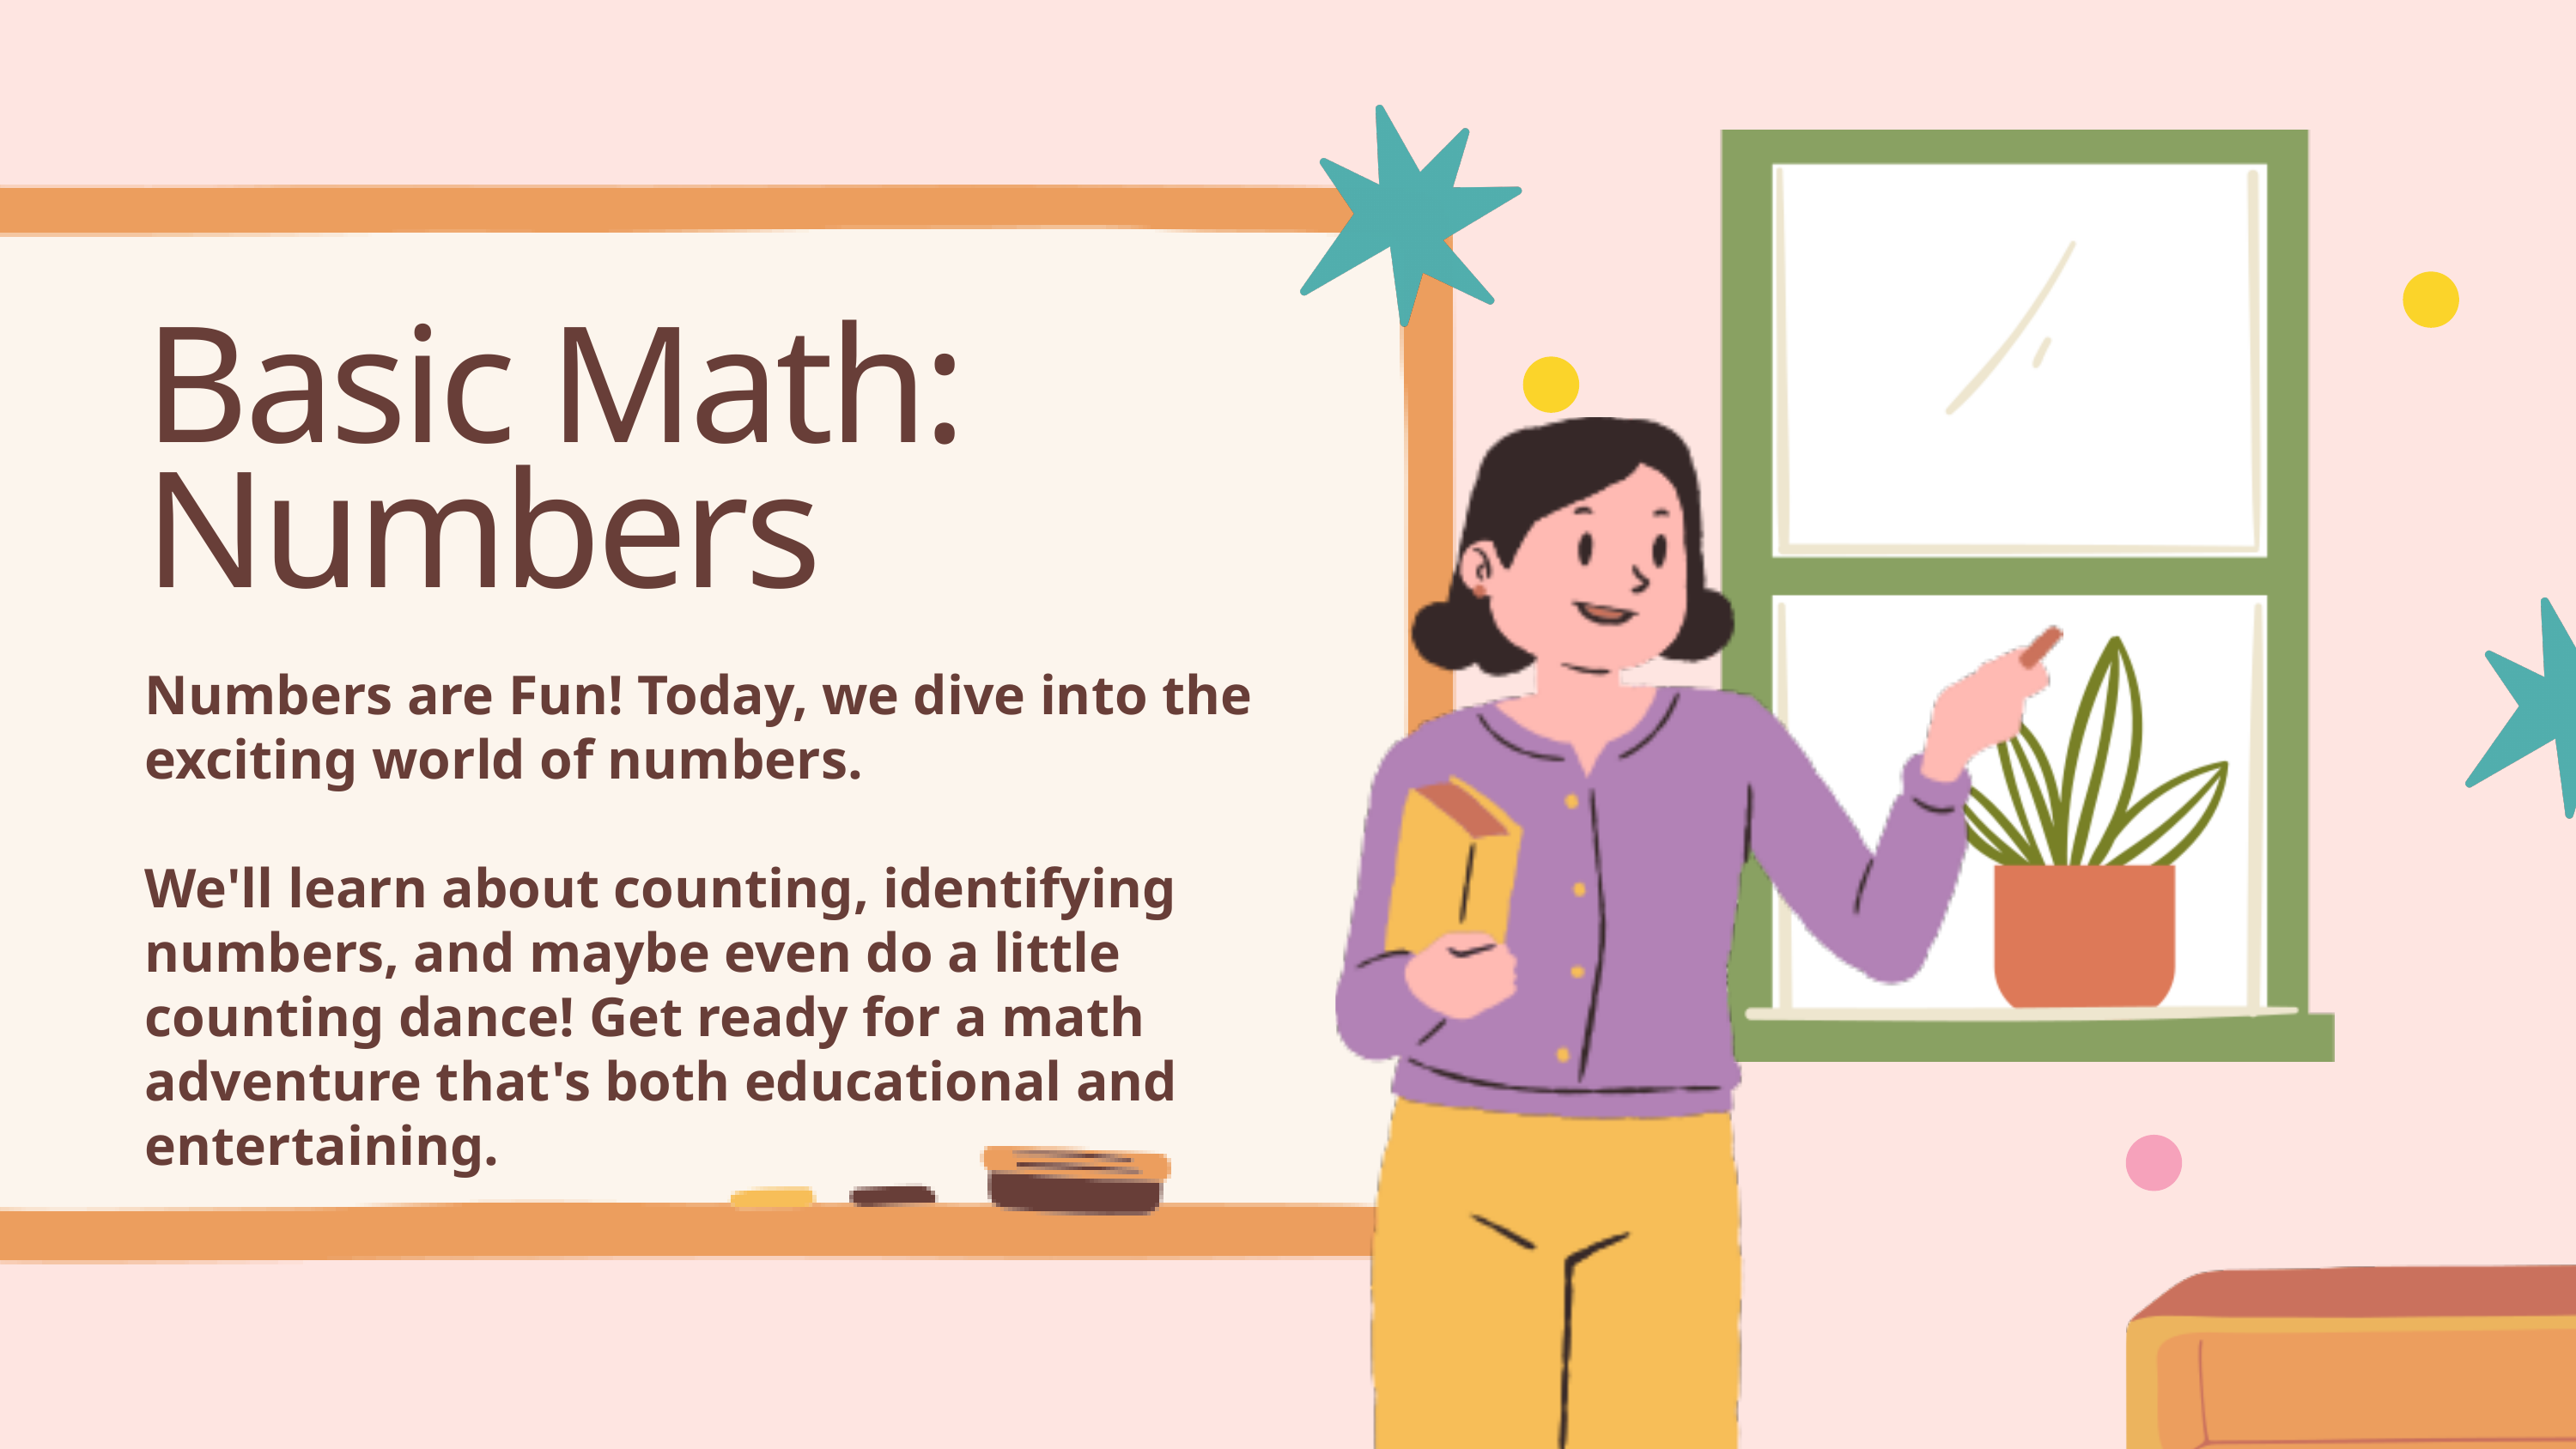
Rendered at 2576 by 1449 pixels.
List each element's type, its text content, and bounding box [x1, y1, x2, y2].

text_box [2403, 271, 2460, 328]
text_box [2125, 1134, 2183, 1191]
text_box [1335, 417, 2064, 1449]
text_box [1522, 356, 1580, 414]
text_box [1298, 103, 1523, 328]
text_box Numbers are Fun! Today, we dive into the exciting world of numbers. We'll learn about counting, identifying numbers, and maybe even do a little counting dance! Get ready for a math adventure that's both educational and entertaining. [144, 660, 1336, 1176]
text_box Basic Math: Numbers [144, 330, 1244, 621]
text_box [2464, 596, 2576, 821]
text_box [2125, 1264, 2576, 1449]
text_box [1697, 130, 2335, 1063]
text_box [0, 185, 1457, 1264]
